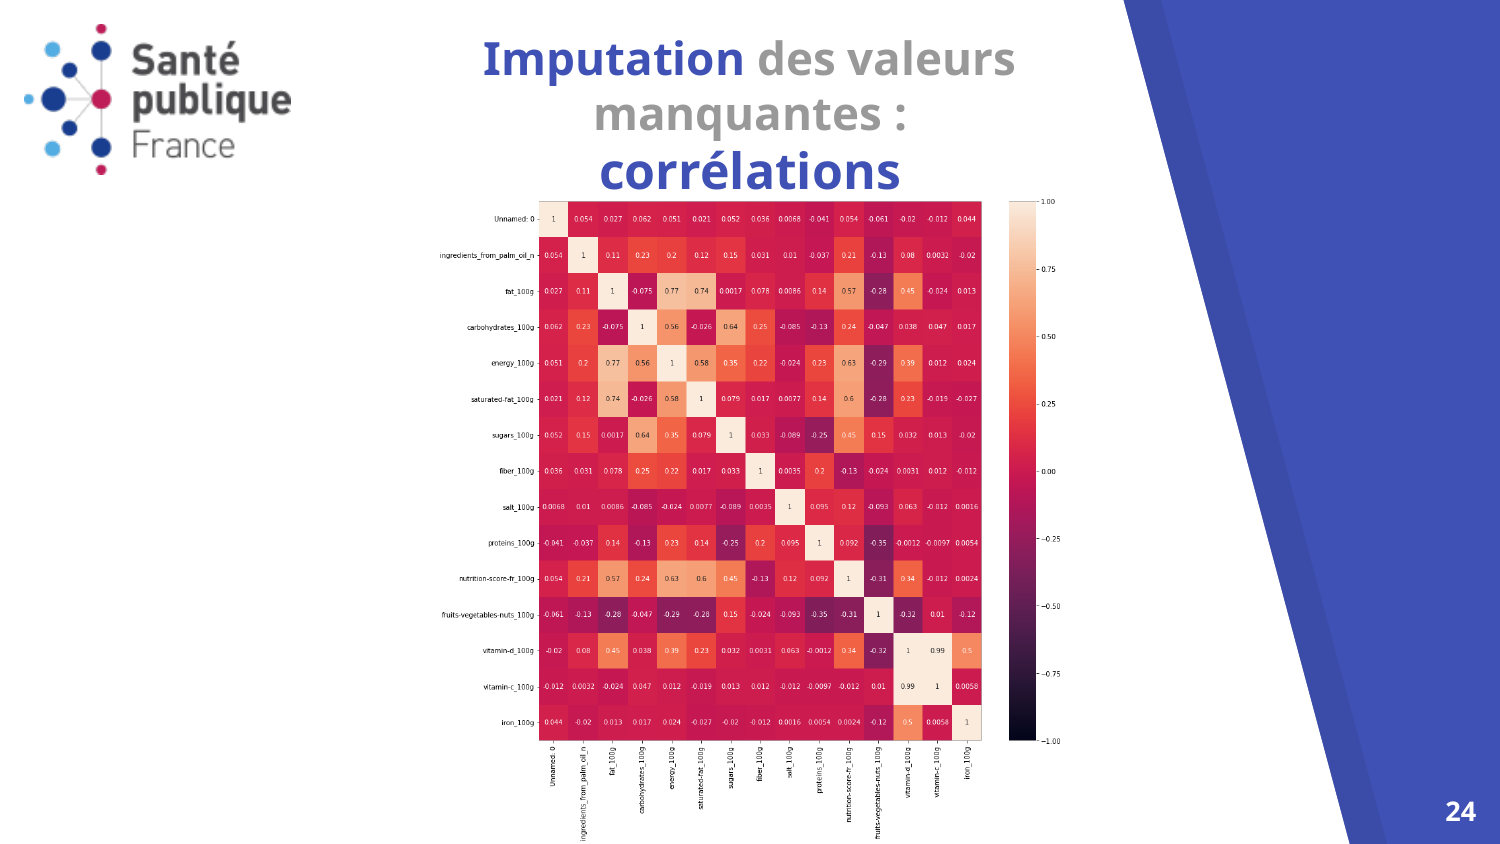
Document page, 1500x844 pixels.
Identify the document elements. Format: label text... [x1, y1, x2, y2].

picture [24, 24, 291, 176]
slide_number ‹#› [1401, 779, 1492, 844]
title Imputation des valeurs manquantes : corrélations [309, 20, 1191, 215]
picture [434, 193, 1066, 844]
